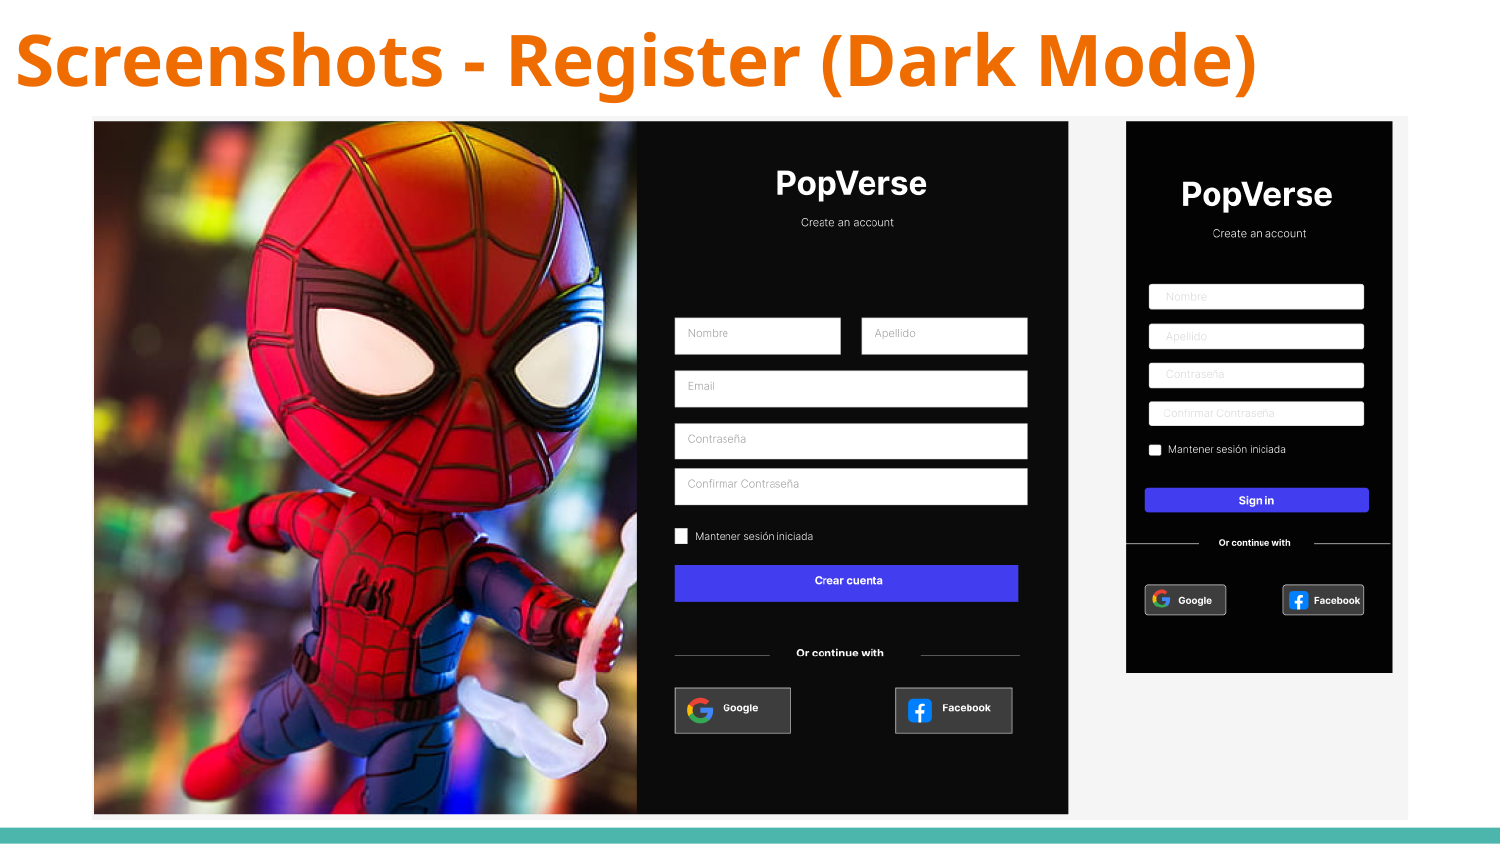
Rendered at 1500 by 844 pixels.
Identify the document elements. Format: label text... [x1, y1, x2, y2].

picture [91, 115, 1409, 820]
title Screenshots - Register (Dark Mode) [0, 0, 1398, 116]
